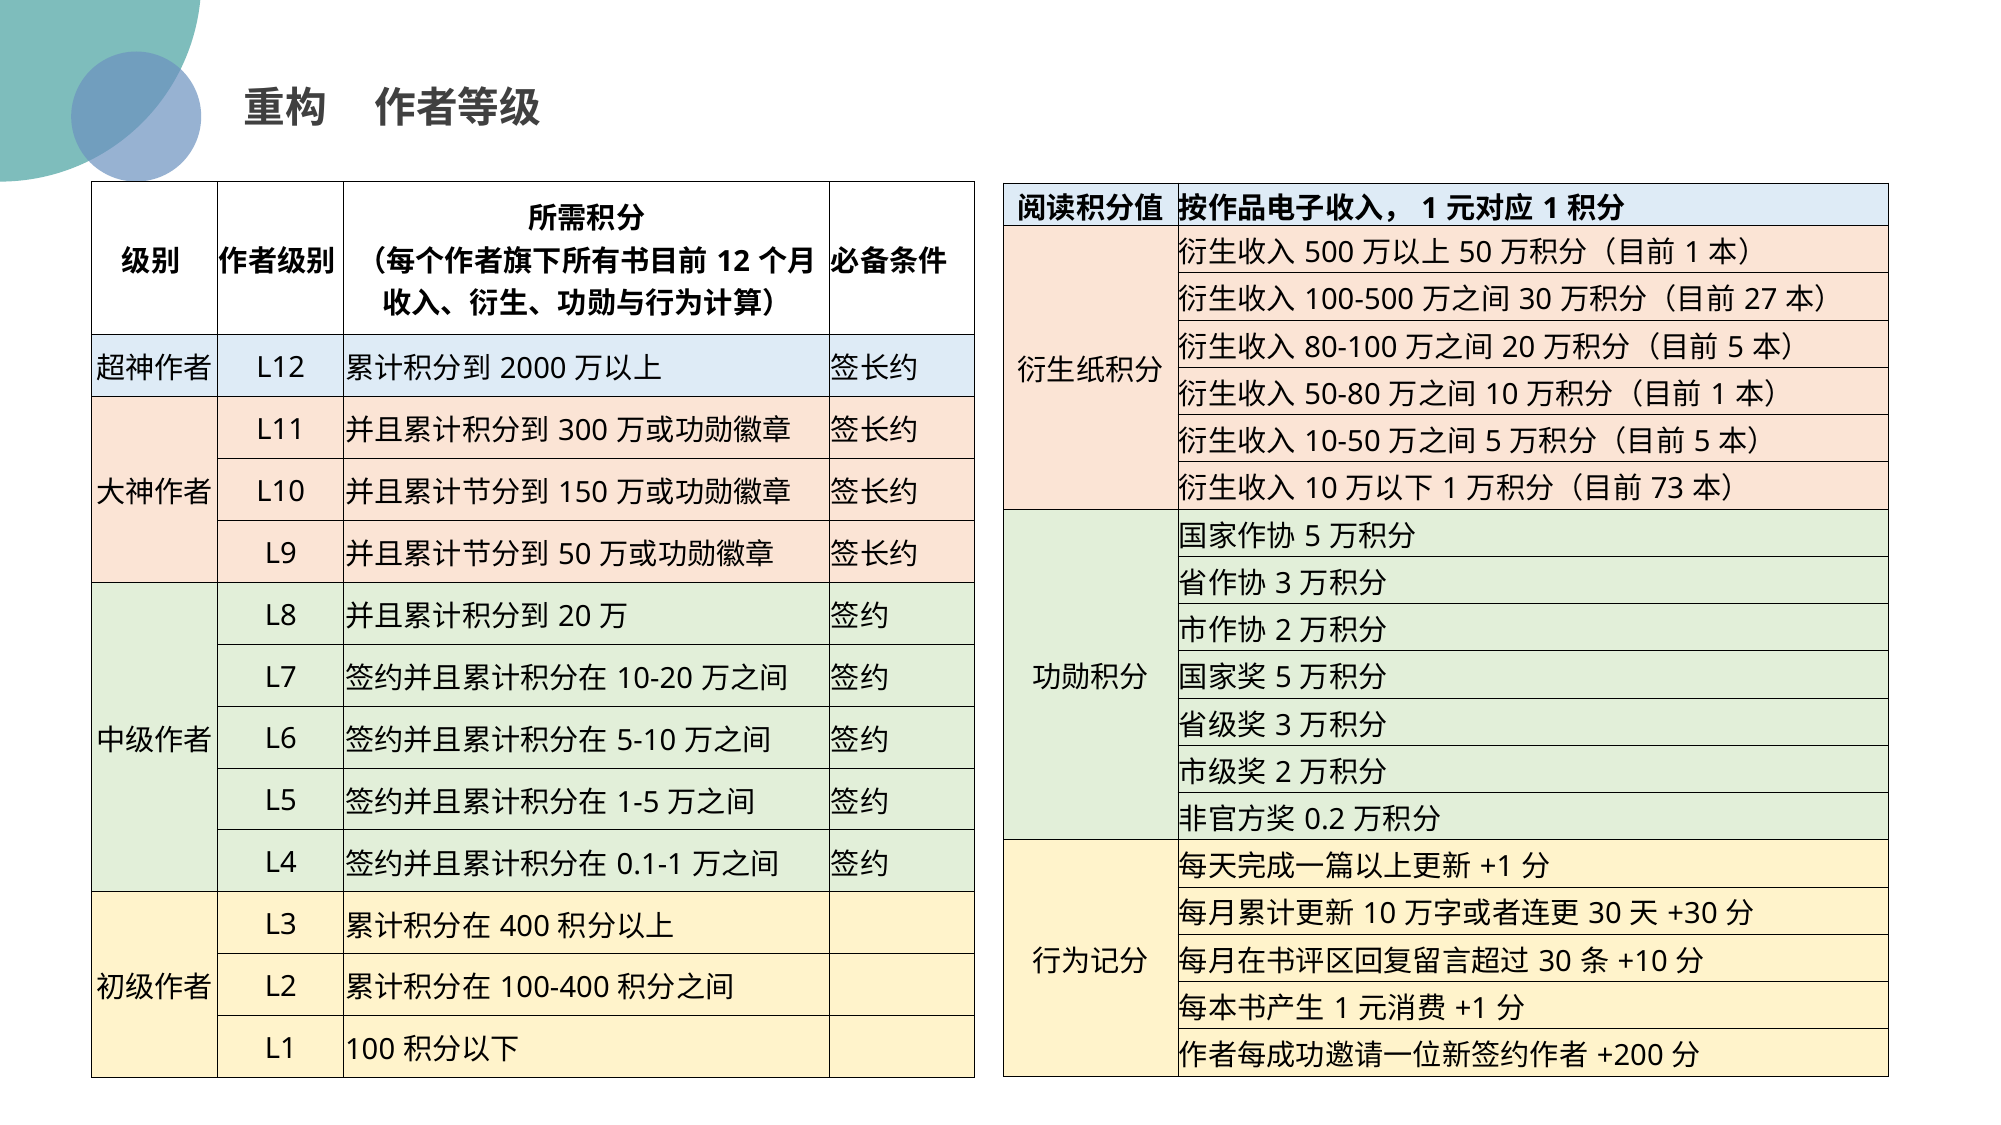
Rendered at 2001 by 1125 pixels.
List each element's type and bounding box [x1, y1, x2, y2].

table_cell [344, 397, 829, 458]
table_cell [1179, 651, 1888, 698]
table_cell [218, 583, 343, 644]
table_cell [218, 954, 343, 1015]
text_box [0, 0, 203, 183]
table_cell [1004, 510, 1178, 839]
table_cell [1179, 462, 1888, 509]
table_header [218, 182, 343, 334]
table_cell [344, 769, 829, 829]
table_header [830, 182, 974, 334]
table_cell [344, 335, 829, 396]
table_cell [1179, 888, 1888, 934]
table_cell [1179, 793, 1888, 839]
table_cell [1179, 935, 1888, 981]
table_cell [830, 1016, 974, 1077]
table_cell [344, 954, 829, 1015]
table_cell [830, 397, 974, 458]
table_cell [218, 645, 343, 706]
table_cell [830, 335, 974, 396]
table_cell [218, 459, 343, 520]
table_cell [1179, 321, 1888, 367]
table_cell [92, 583, 217, 891]
table_cell [218, 707, 343, 768]
table_cell [1179, 273, 1888, 320]
table_cell [1179, 368, 1888, 414]
table_cell [218, 397, 343, 458]
table_cell [830, 521, 974, 582]
table_cell [1004, 840, 1178, 1076]
table_cell [830, 769, 974, 829]
table_cell [1004, 226, 1178, 509]
table_cell [1179, 604, 1888, 650]
table_cell [1179, 982, 1888, 1028]
table_cell [218, 335, 343, 396]
table_cell [1179, 557, 1888, 603]
table_cell [1179, 699, 1888, 745]
table_cell [1179, 840, 1888, 887]
table_cell [344, 707, 829, 768]
table_cell [92, 892, 217, 1077]
table_cell [218, 521, 343, 582]
table_cell [830, 954, 974, 1015]
table_cell [92, 397, 217, 582]
table_cell [344, 830, 829, 891]
table_header [1004, 184, 1178, 225]
table_cell [92, 335, 217, 396]
table_cell [344, 521, 829, 582]
table_cell [218, 1016, 343, 1077]
table_cell [830, 645, 974, 706]
table_cell [218, 769, 343, 829]
table_cell [218, 892, 343, 953]
table_cell [344, 892, 829, 953]
table_cell [218, 830, 343, 891]
table_cell [1179, 415, 1888, 461]
table_cell [344, 583, 829, 644]
text_box [228, 73, 557, 139]
table_header [1179, 184, 1888, 225]
table_cell [1179, 510, 1888, 556]
table_cell [830, 830, 974, 891]
table_header [344, 182, 829, 334]
table_cell [1179, 226, 1888, 272]
table_header [92, 182, 217, 334]
table_cell [830, 583, 974, 644]
table_cell [830, 707, 974, 768]
table_cell [344, 459, 829, 520]
table_cell [830, 459, 974, 520]
table_cell [1179, 1029, 1888, 1076]
table_cell [344, 1016, 829, 1077]
table_cell [830, 892, 974, 953]
table_cell [1179, 746, 1888, 792]
table_cell [344, 645, 829, 706]
